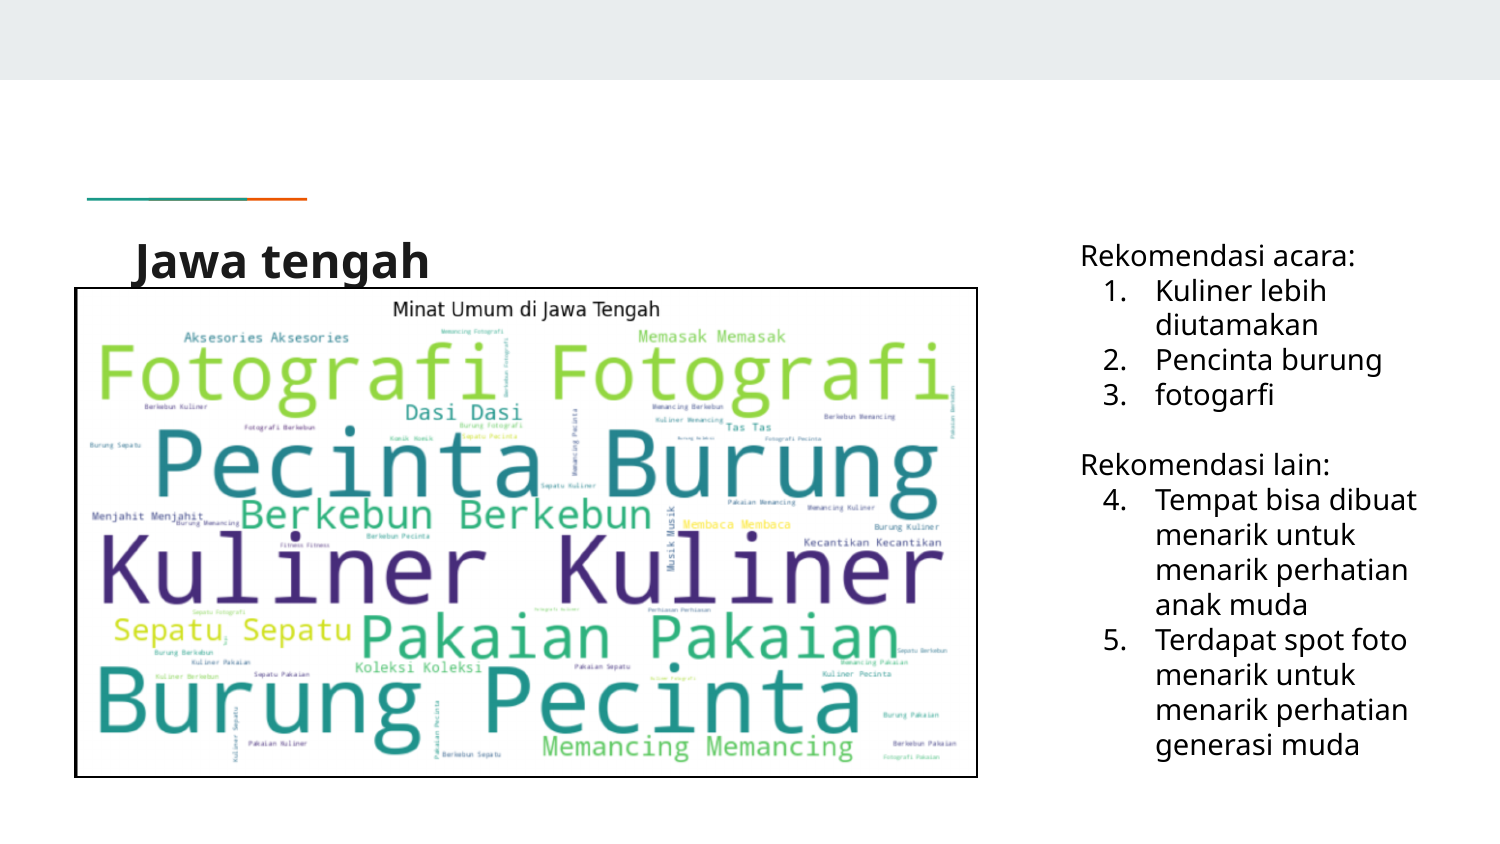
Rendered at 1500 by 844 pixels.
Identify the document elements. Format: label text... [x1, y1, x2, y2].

text_box Rekomendasi acara: Kuliner lebih diutamakan Pencinta burung fotogarfi Rekomendasi lain: Tempat bisa dibuat menarik untuk menarik perhatian anak muda Terdapat spot foto menarik untuk menarik perhatian generasi muda [1065, 221, 1450, 691]
picture [74, 287, 979, 778]
title Jawa tengah [119, 216, 1381, 305]
